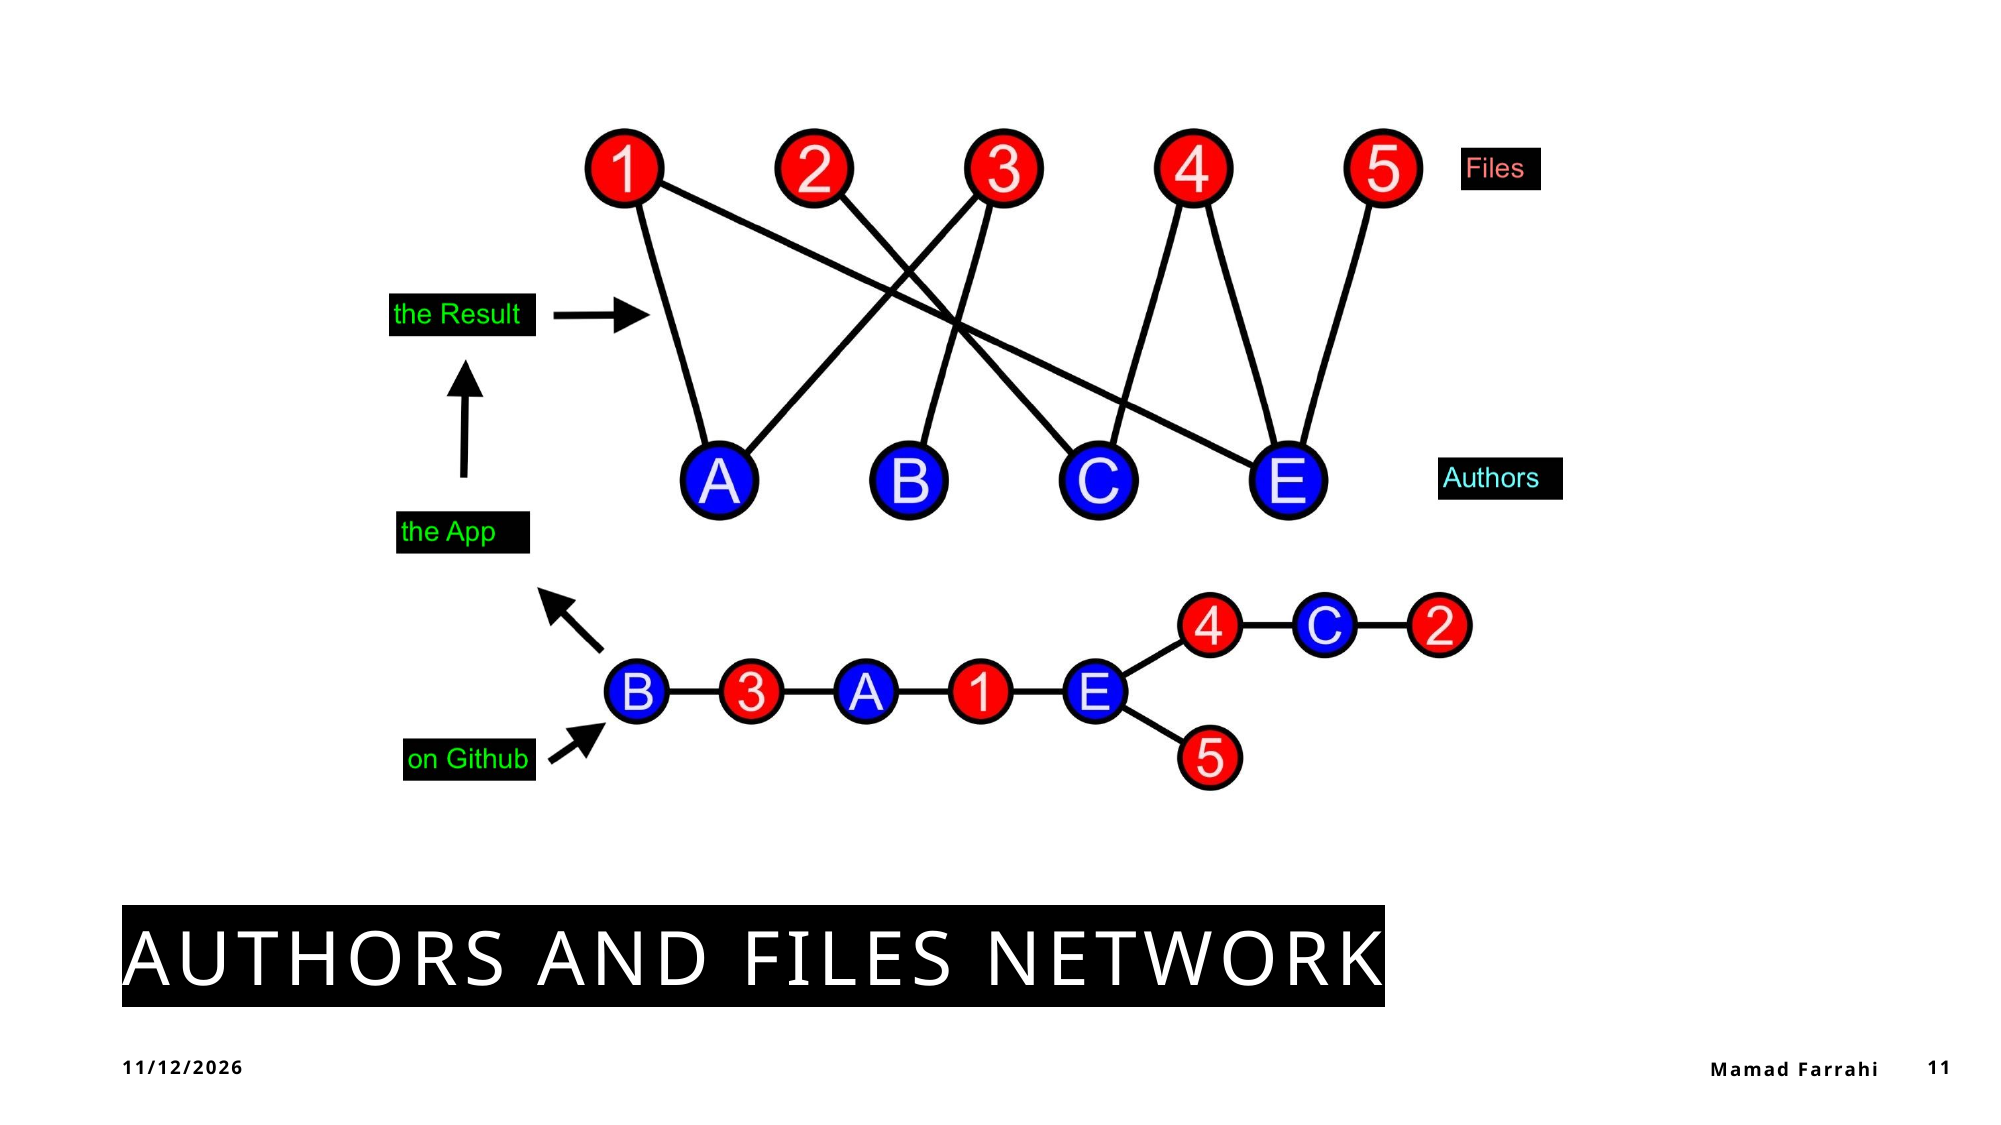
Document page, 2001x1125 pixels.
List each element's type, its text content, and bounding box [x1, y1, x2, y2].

picture [364, 106, 1636, 822]
title Authors and files network [107, 852, 1851, 1008]
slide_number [107, 1038, 601, 1099]
slide_number 11 [1877, 1038, 1966, 1099]
footer Mamad Farrahi [1317, 1038, 1877, 1099]
